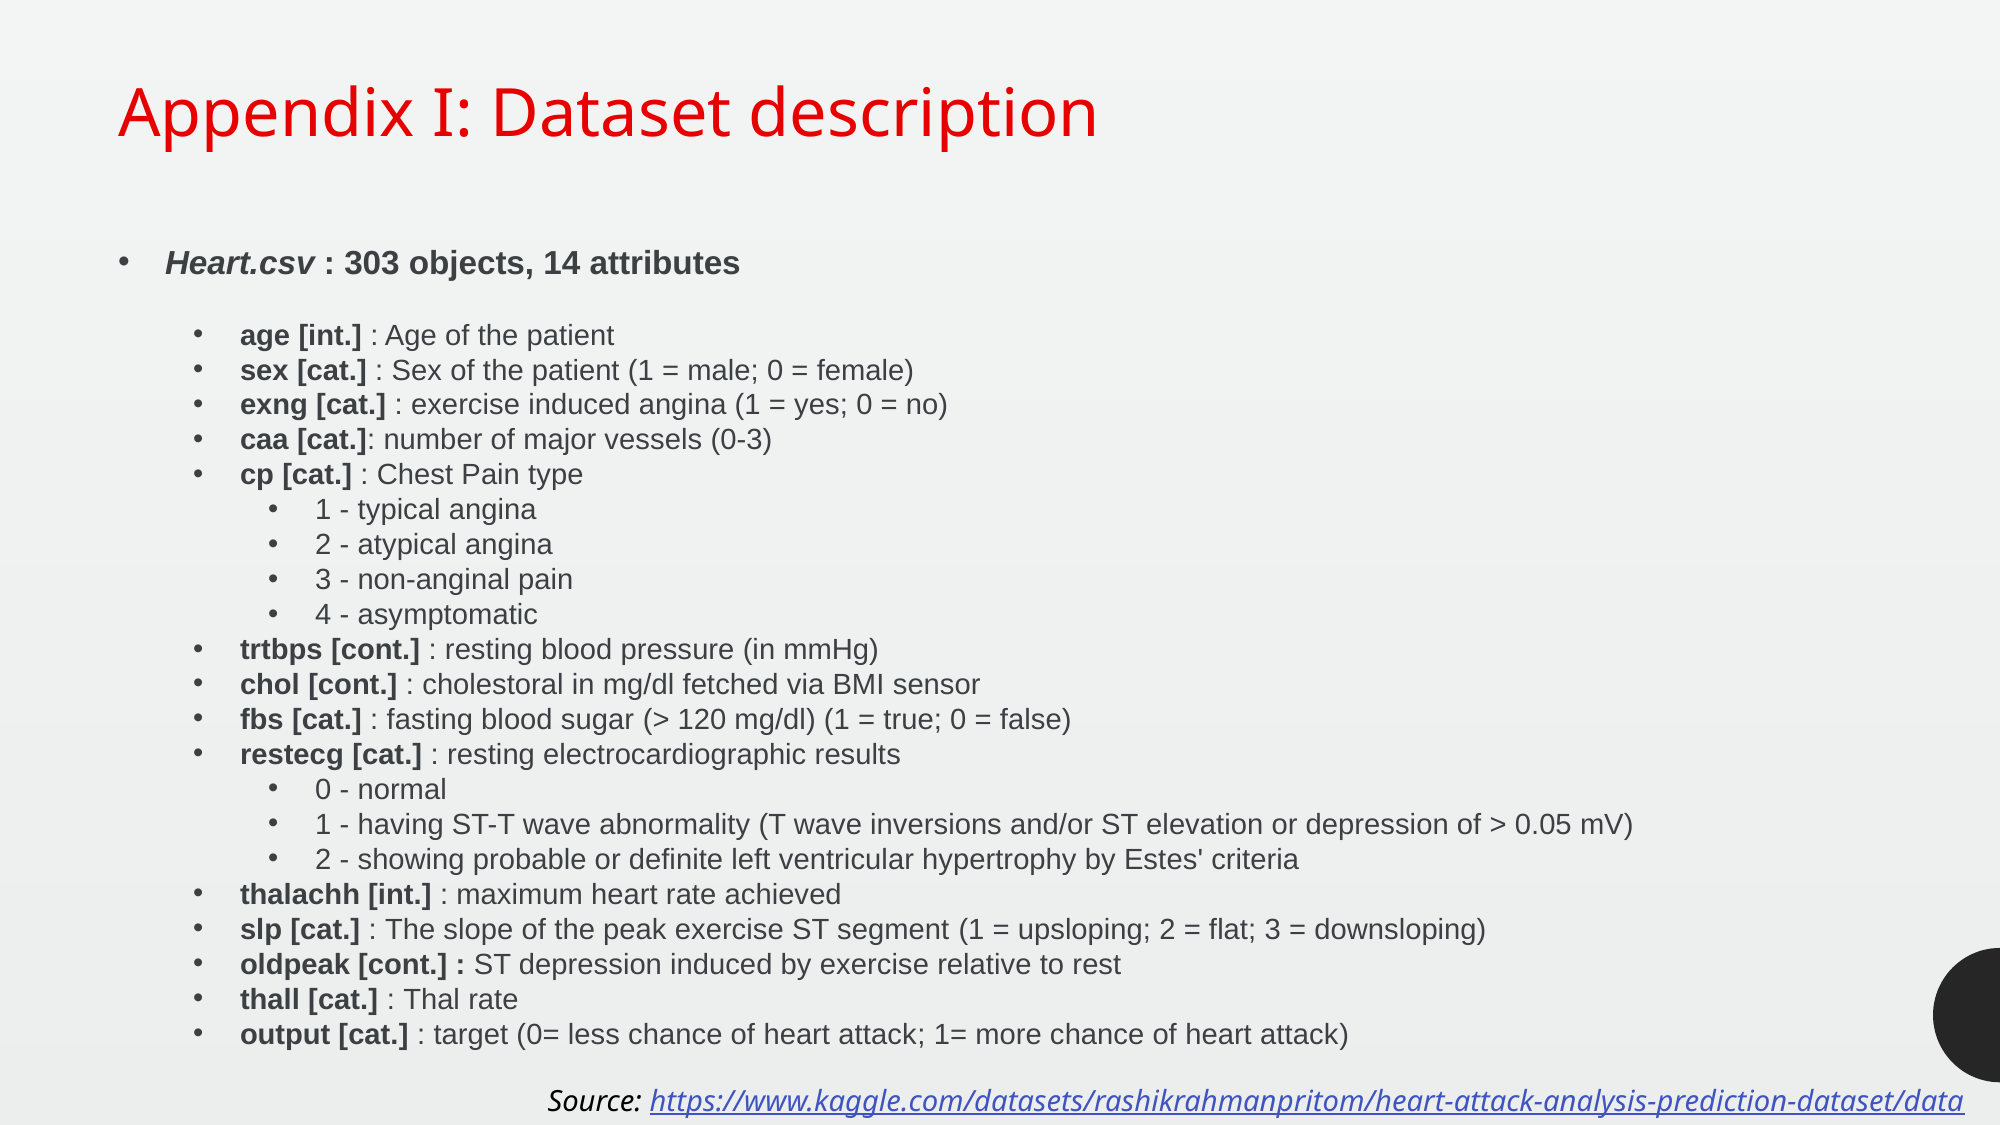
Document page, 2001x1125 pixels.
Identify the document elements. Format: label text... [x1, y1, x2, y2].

text_box Source: https://www.kaggle.com/datasets/rashikrahmanpritom/heart-attack-analysis-prediction-dataset/data [532, 1074, 2000, 1125]
text_box Heart.csv : 303 objects, 14 attributes age [int.] : Age of the patient sex [cat.] : Sex of the patient (1 = male; 0 = female) exng [cat.] : exercise induced angina (1 = yes; 0 = no) caa [cat.]: number of major vessels (0-3) cp [cat.] : Chest Pain type 1 - typical angina 2 - atypical angina 3 - non-anginal pain 4 - asymptomatic trtbps [cont.] : resting blood pressure (in mmHg) chol [cont.] : cholestoral in mg/dl fetched via BMI sensor fbs [cat.] : fasting blood sugar (> 120 mg/dl) (1 = true; 0 = false) restecg [cat.] : resting electrocardiographic results 0 - normal 1 - having ST-T wave abnormality (T wave inversions and/or ST elevation or depression of > 0.05 mV) 2 - showing probable or definite left ventricular hypertrophy by Estes' criteria thalachh [int.] : maximum heart rate achieved slp [cat.] : The slope of the peak exercise ST segment (1 = upsloping; 2 = flat; 3 = downsloping) oldpeak [cont.] : ST depression induced by exercise relative to rest thall [cat.] : Thal rate output [cat.] : target (0= less chance of heart attack; 1= more chance of heart attack) [103, 233, 1878, 1058]
text_box Appendix I: Dataset description [103, 62, 1714, 157]
